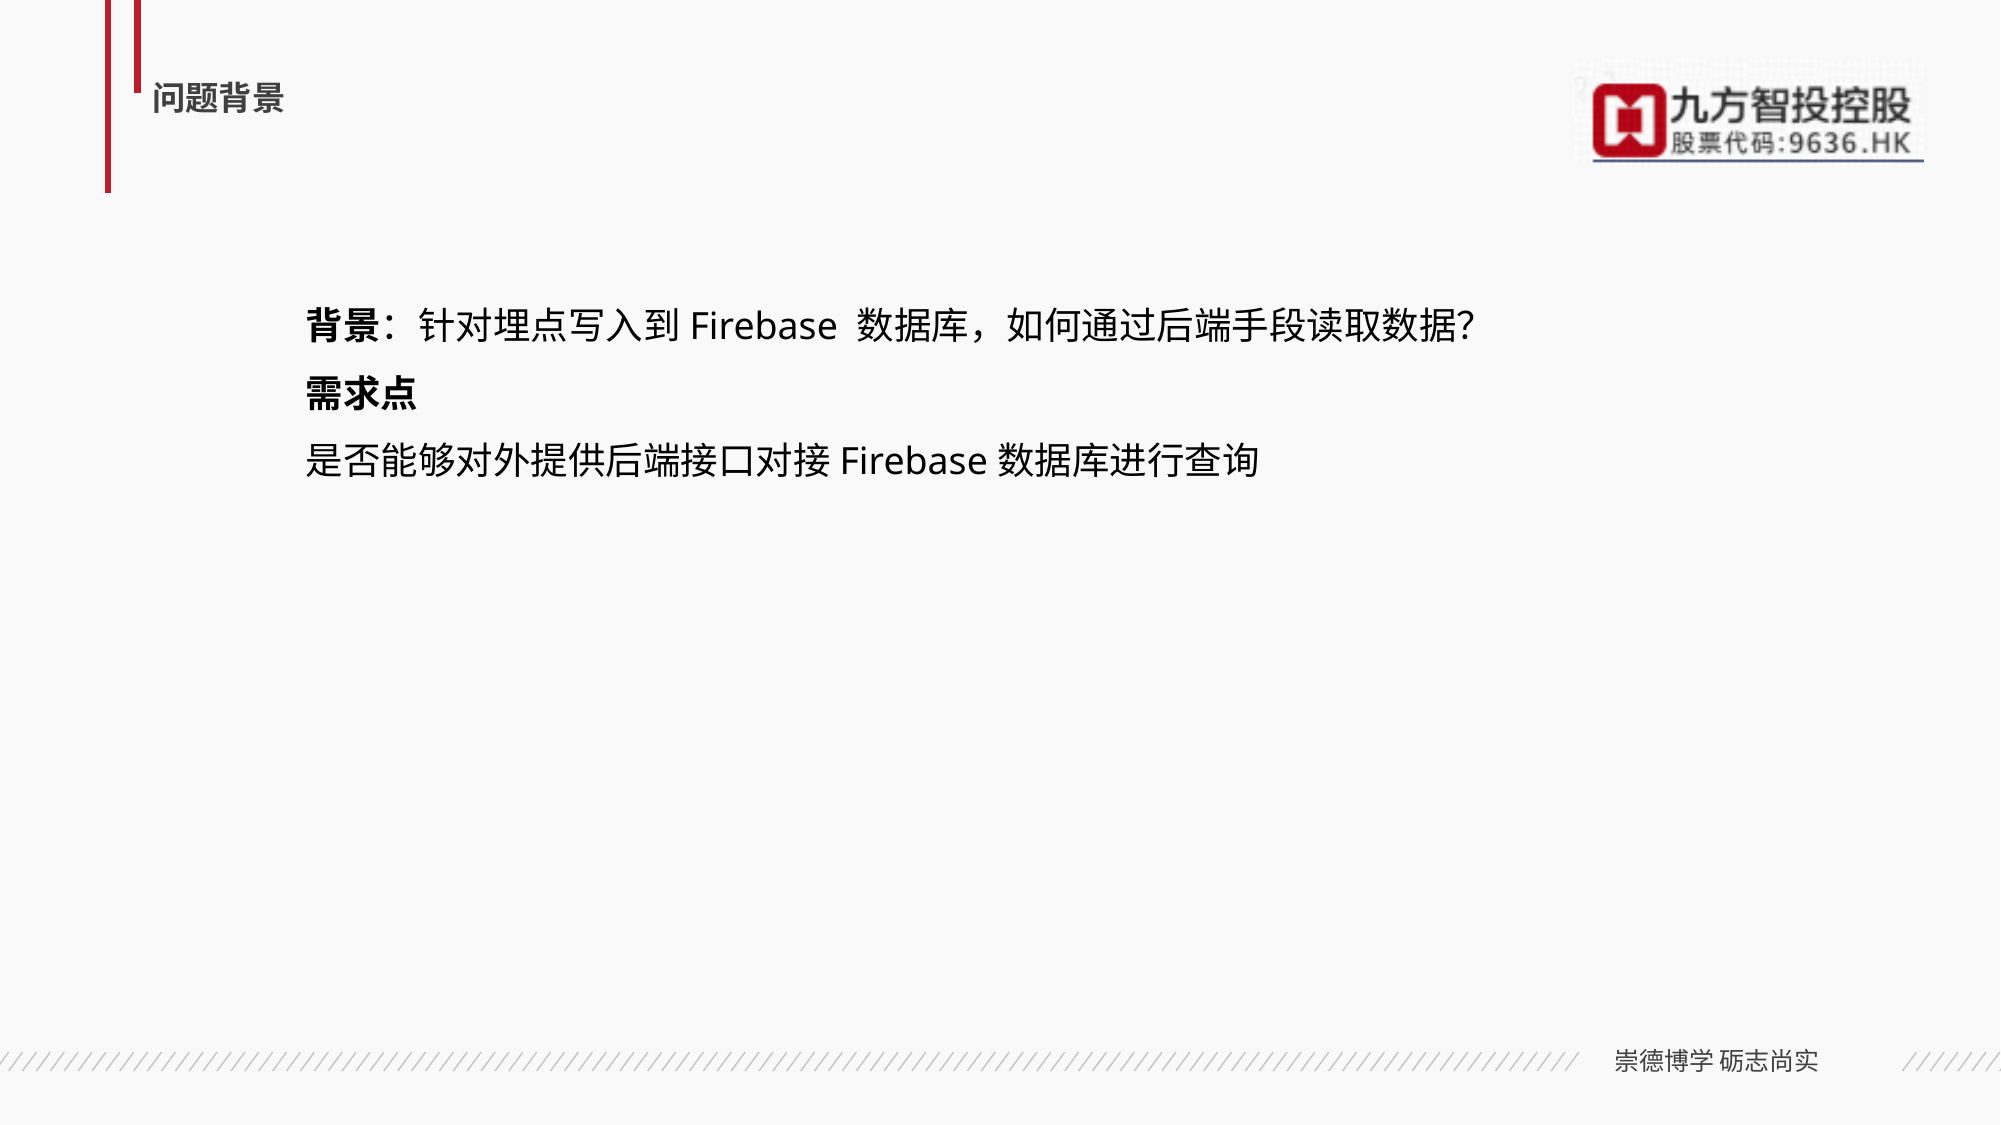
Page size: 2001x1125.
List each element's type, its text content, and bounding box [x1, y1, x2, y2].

picture [1573, 59, 1924, 166]
title 问题背景 [137, 73, 1573, 165]
text_box 背景：针对埋点写入到Firebase 数据库，如何通过后端手段读取数据？ 需求点 是否能够对外提供后端接口对接Firebase数据库进行查询 [215, 272, 1657, 490]
